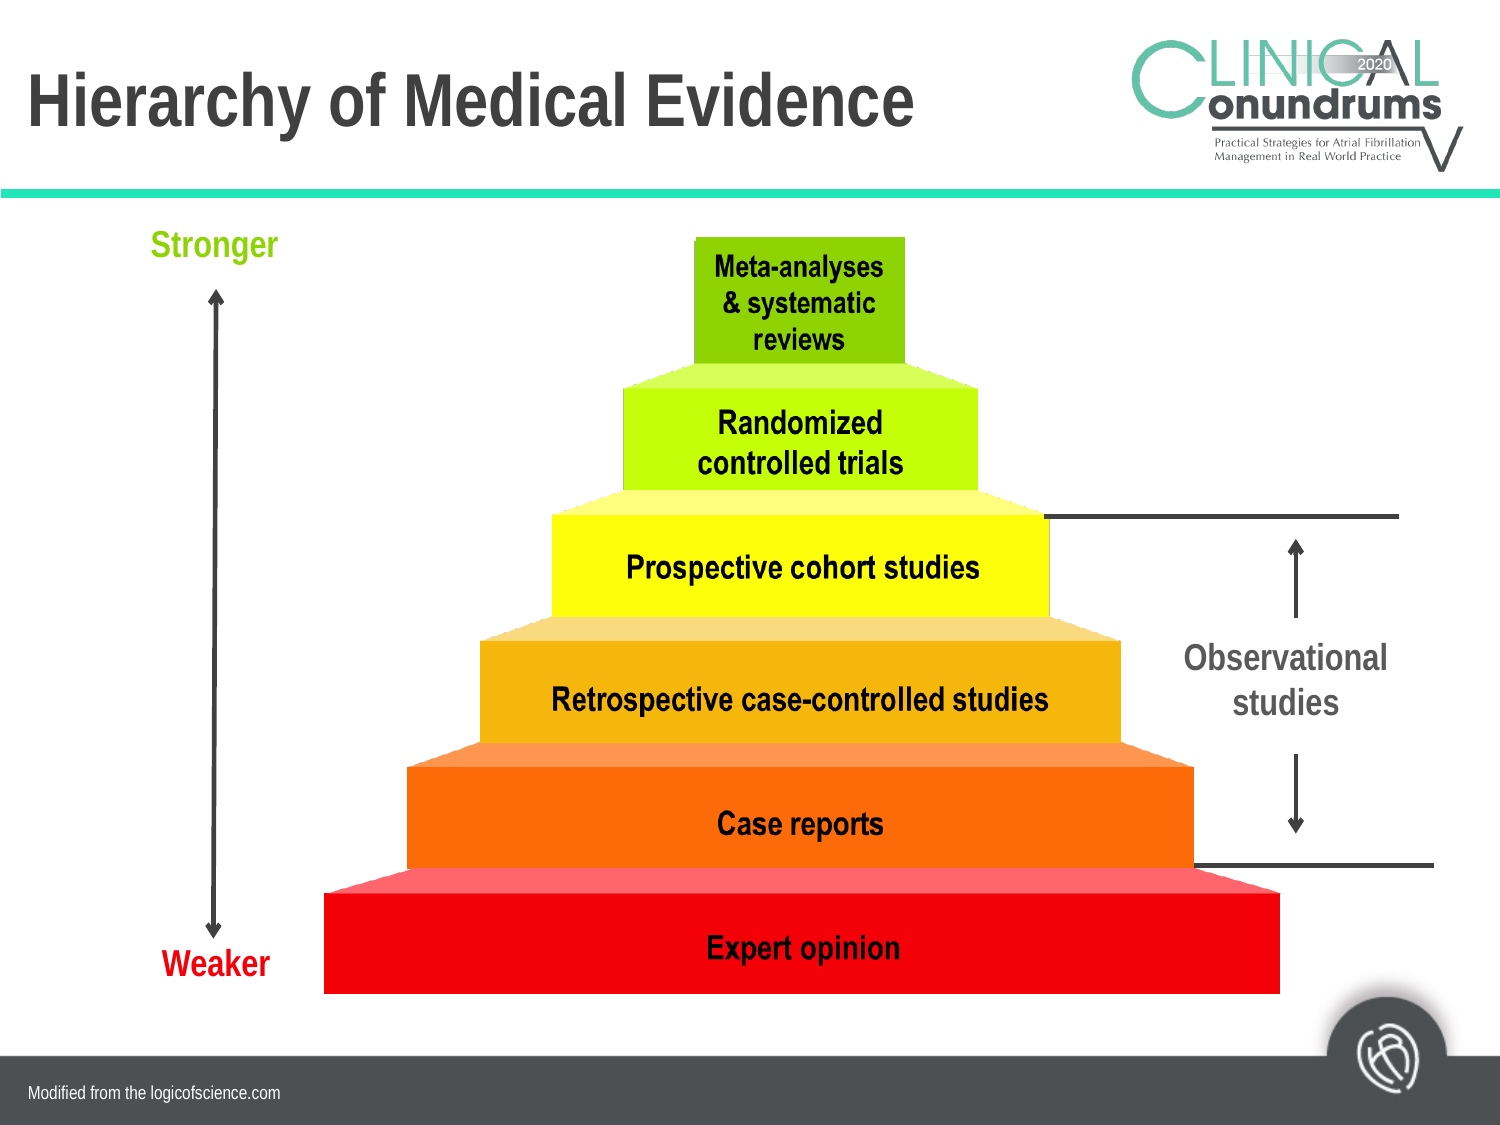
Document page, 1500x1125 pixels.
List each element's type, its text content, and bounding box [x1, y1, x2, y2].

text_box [213, 288, 217, 939]
text_box Stronger [122, 220, 307, 281]
picture [0, 237, 1500, 1125]
picture [1127, 31, 1465, 181]
text_box Observational studies [1296, 625, 1403, 731]
text_box Hierarchy of Medical Evidence [13, 43, 1101, 149]
